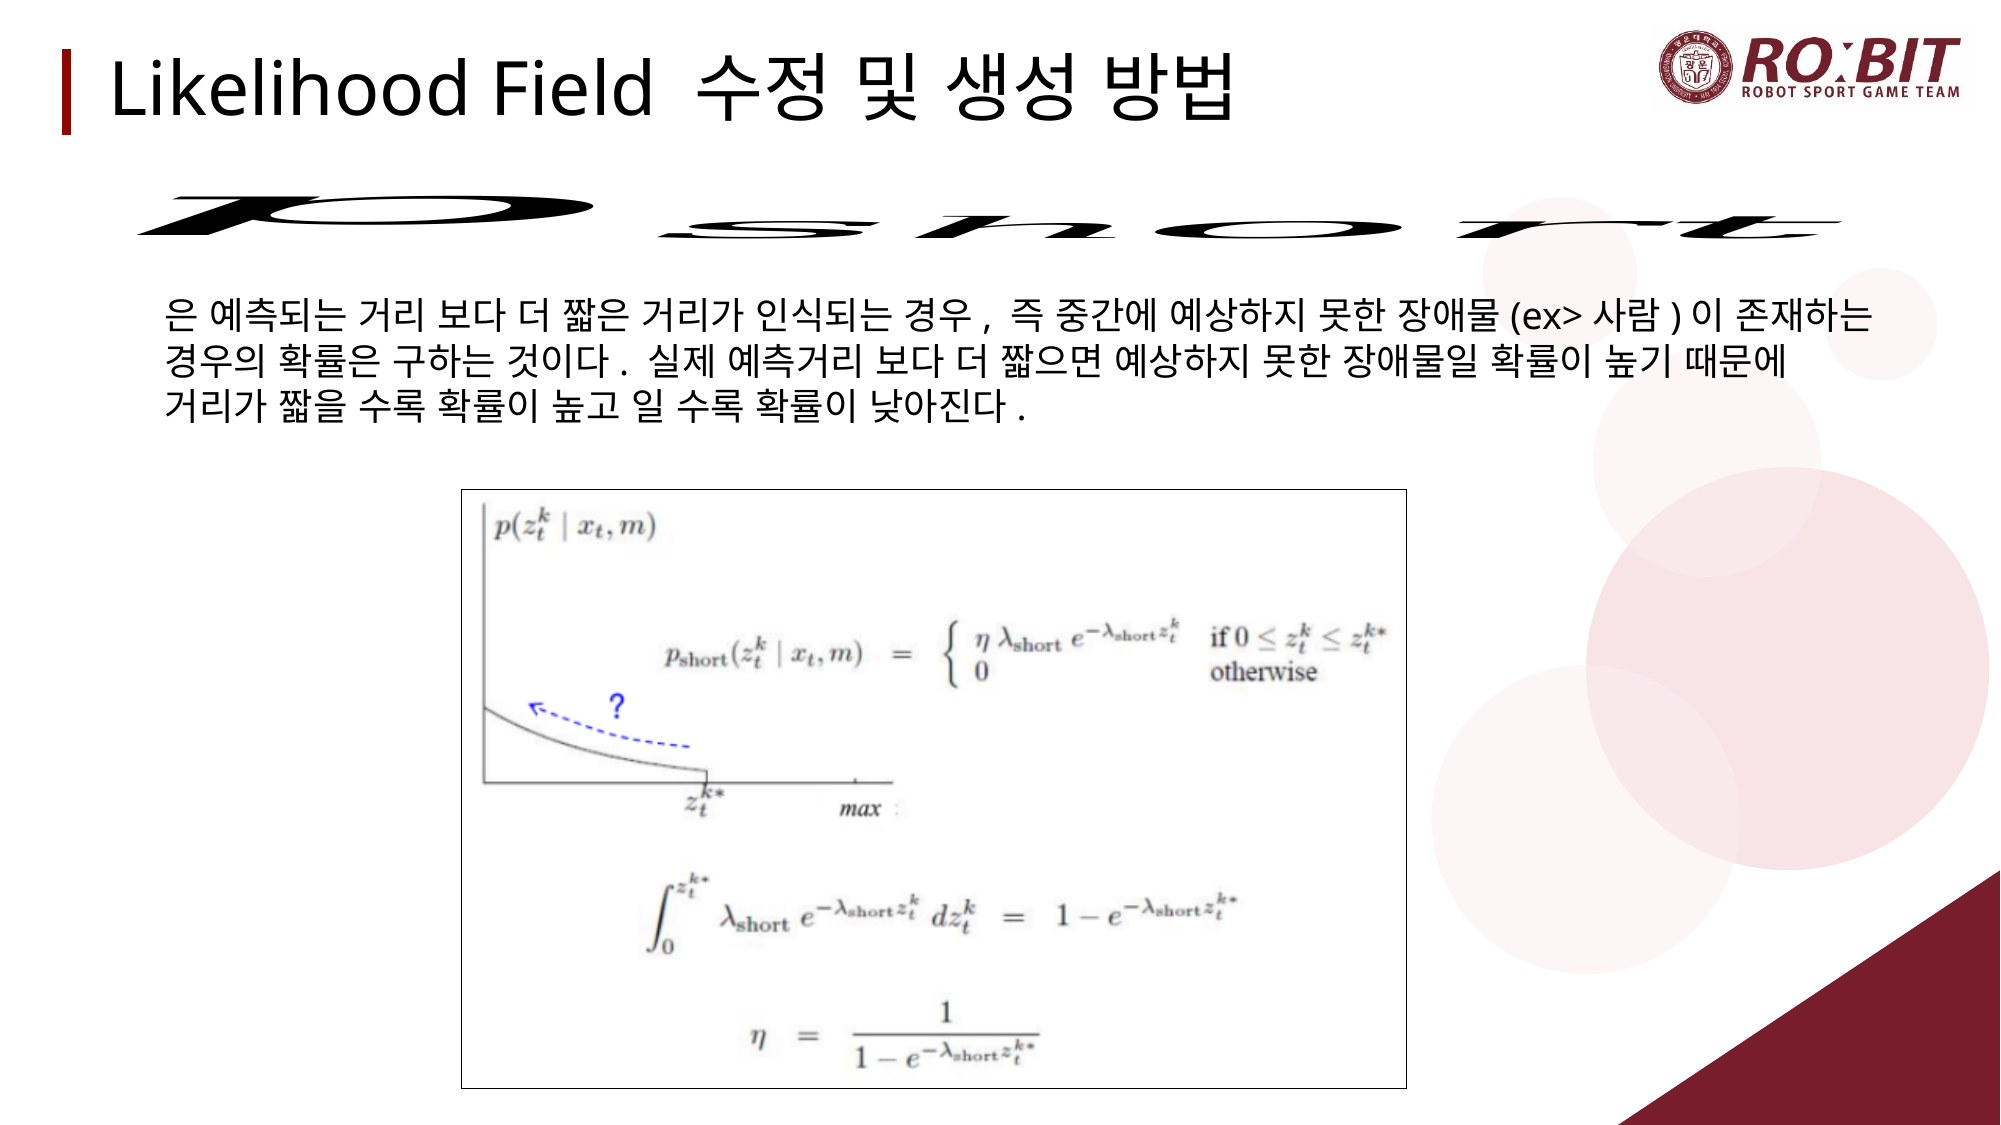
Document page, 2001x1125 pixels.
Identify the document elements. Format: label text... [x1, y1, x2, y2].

picture [1650, 23, 1971, 111]
title Likelihood Field 수정 및 생성 방법 [93, 36, 1632, 146]
picture [461, 489, 1407, 1089]
text_box [130, 259, 1738, 464]
